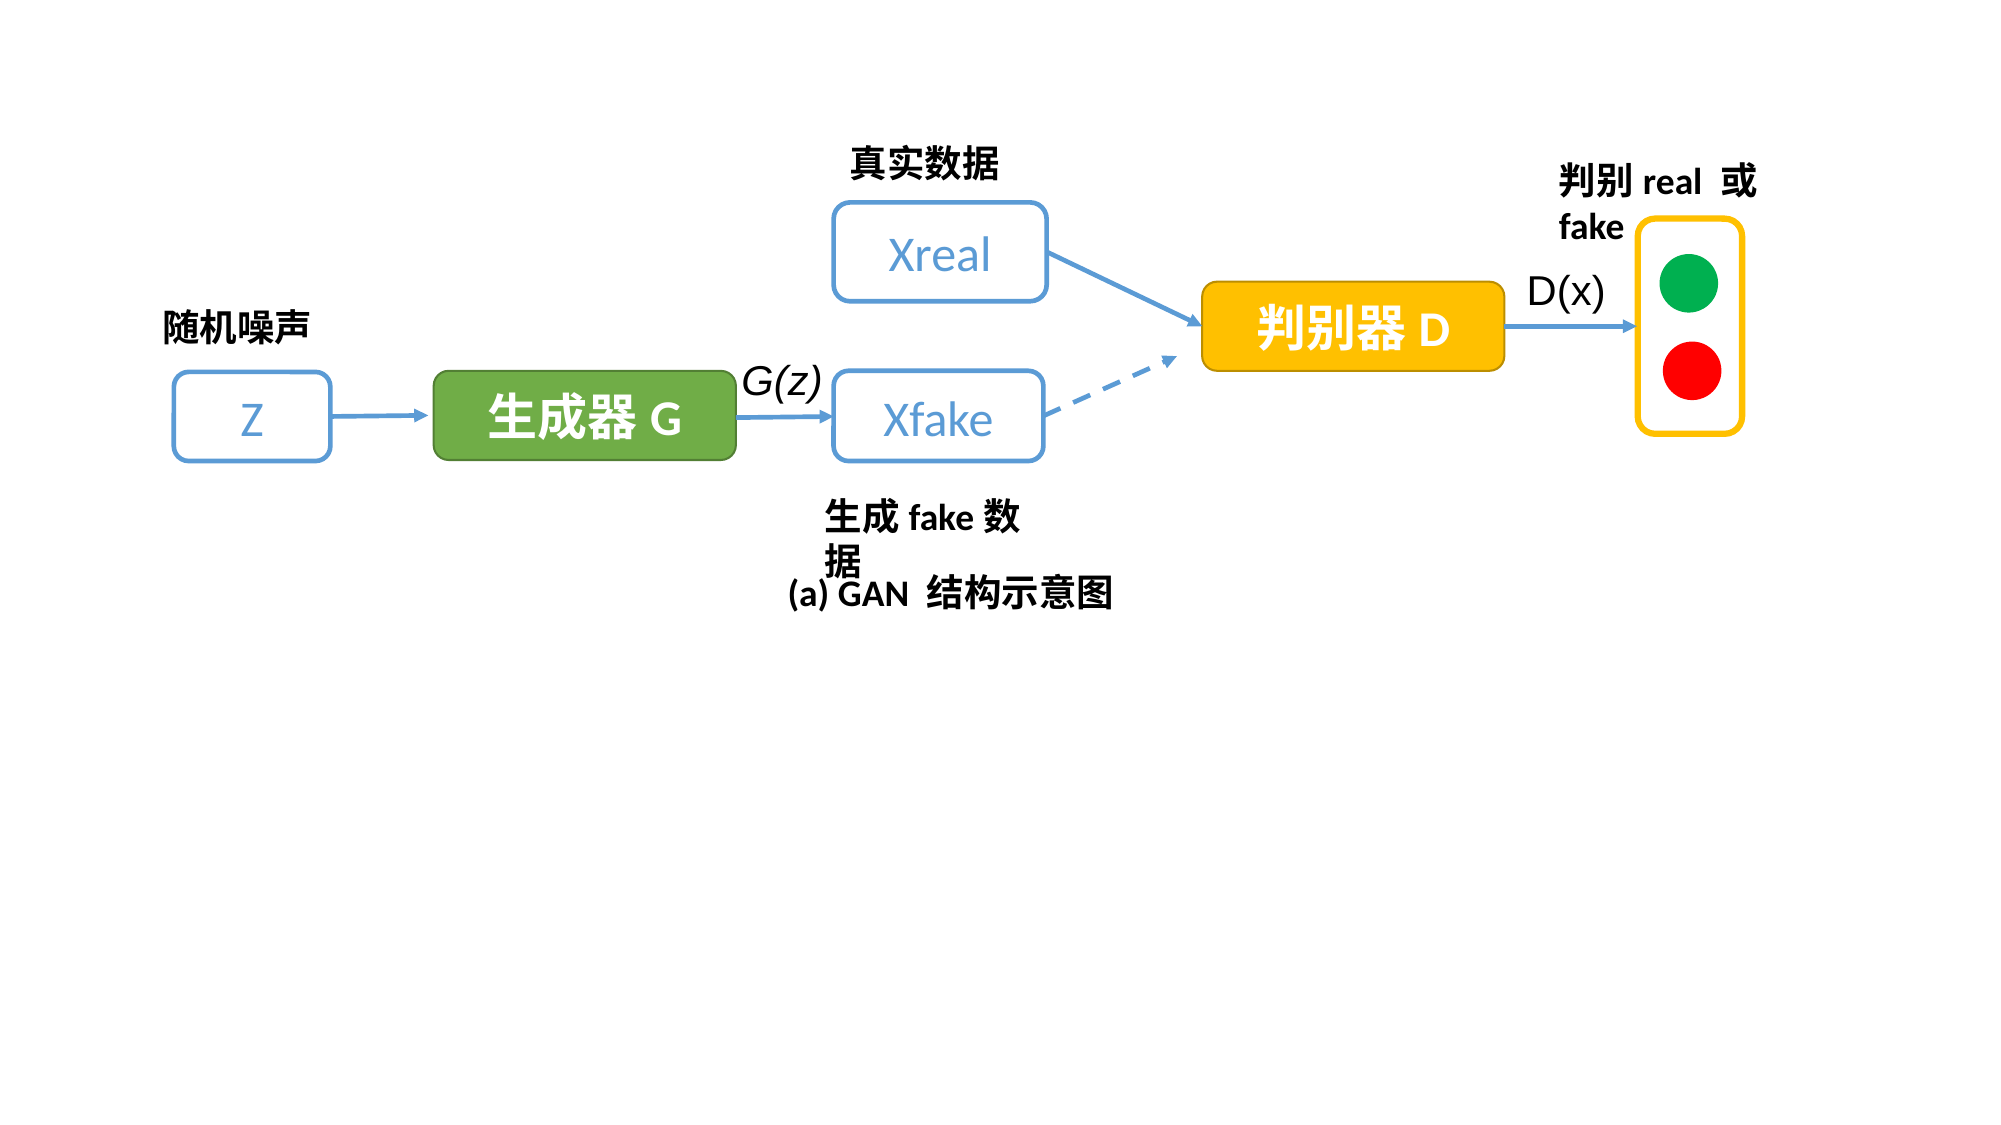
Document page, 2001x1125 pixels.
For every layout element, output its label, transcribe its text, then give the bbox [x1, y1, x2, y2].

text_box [147, 132, 1841, 547]
text_box (a) GAN 结构示意图 [772, 561, 1177, 622]
